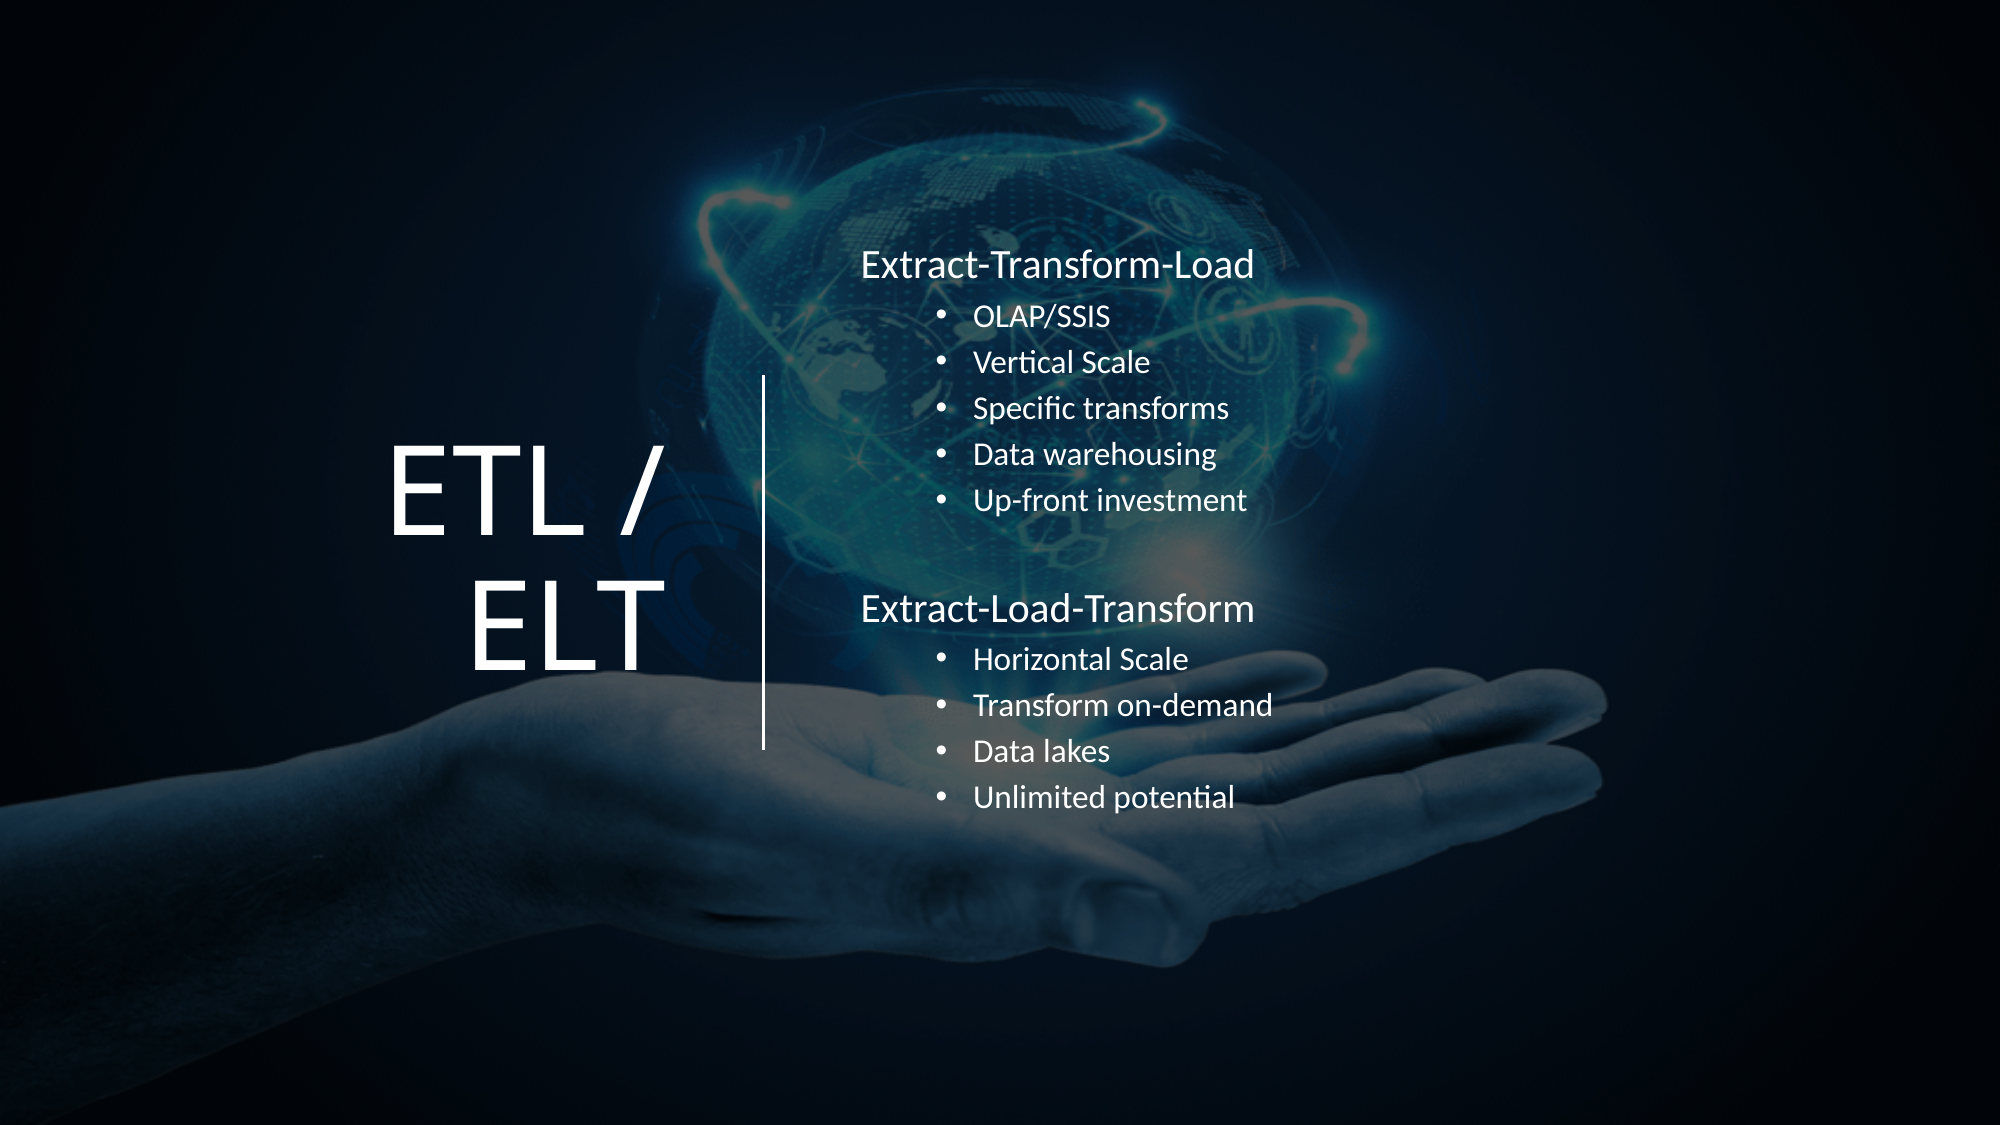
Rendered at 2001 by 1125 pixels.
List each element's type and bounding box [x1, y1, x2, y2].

list [0, 0, 2000, 1125]
